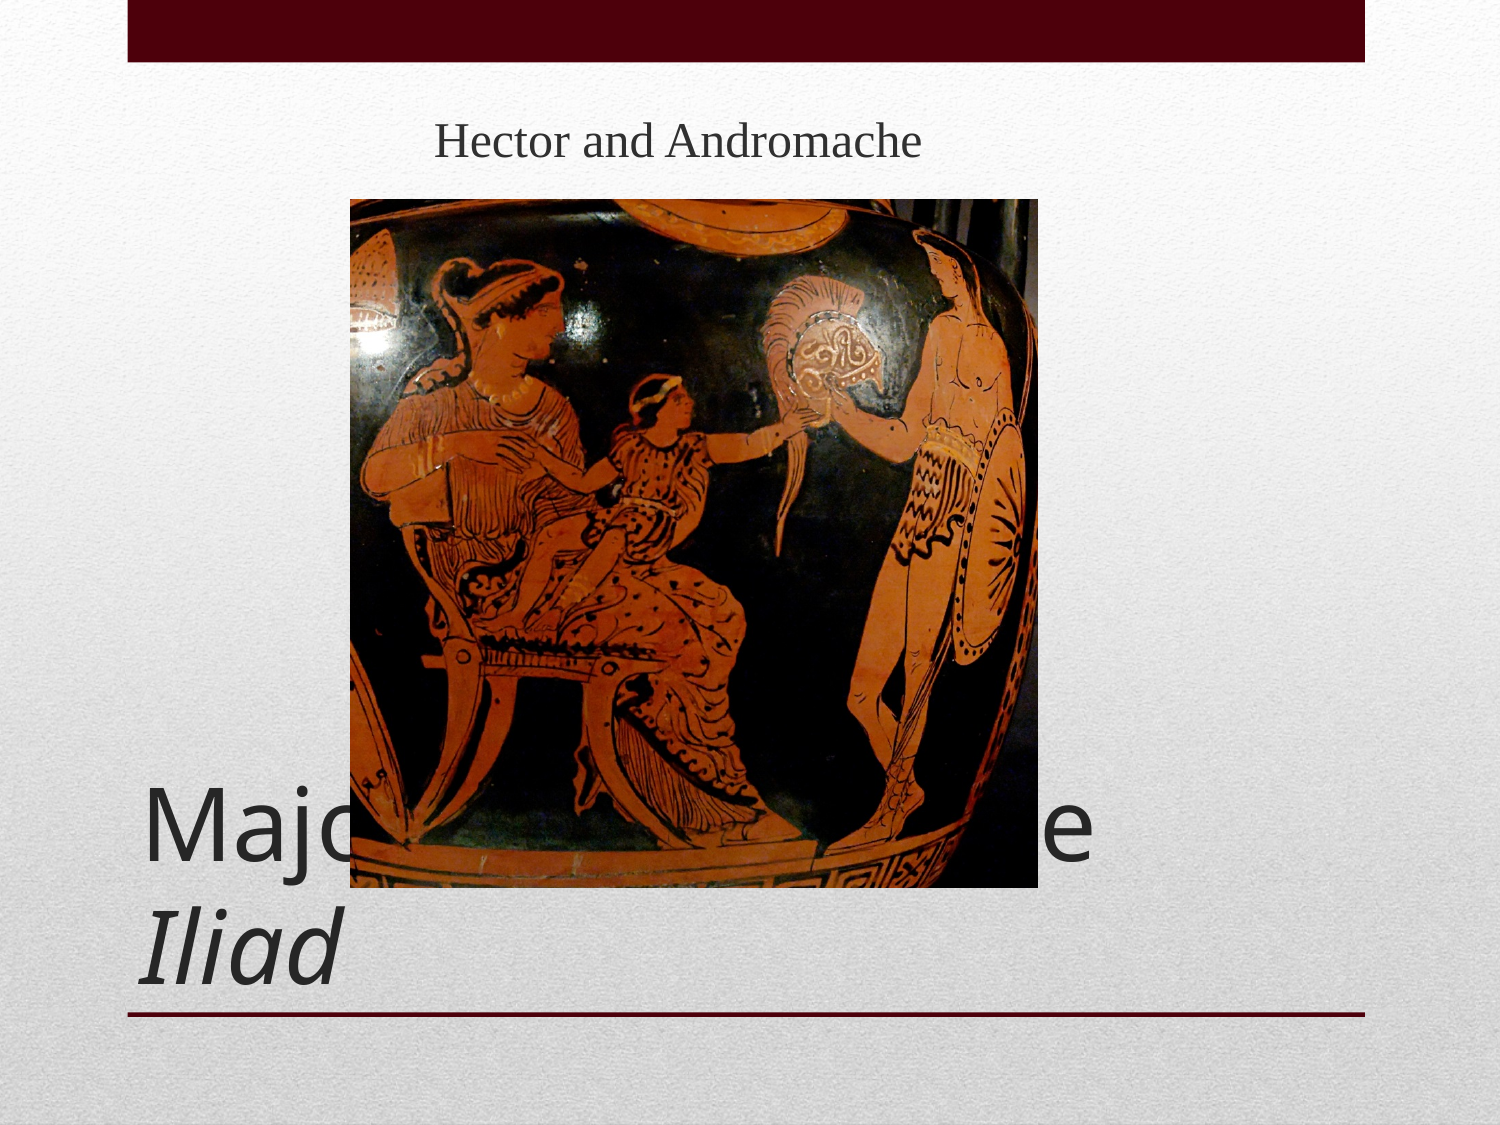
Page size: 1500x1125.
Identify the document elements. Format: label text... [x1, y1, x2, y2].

title Major Heroes of the Iliad [125, 750, 1238, 1013]
picture [349, 199, 1039, 889]
list Hector and Andromache [418, 99, 969, 175]
